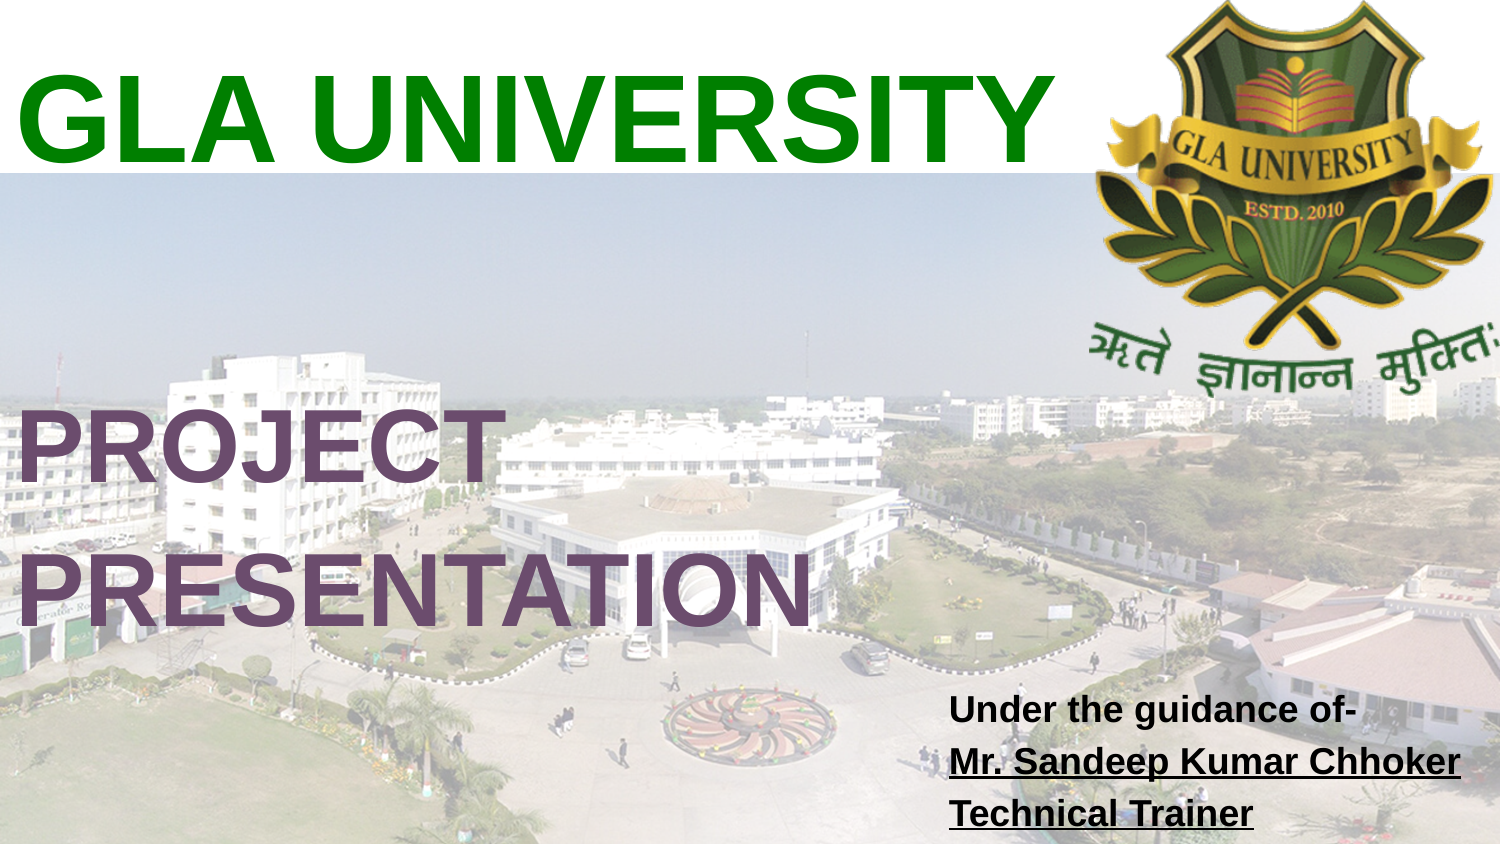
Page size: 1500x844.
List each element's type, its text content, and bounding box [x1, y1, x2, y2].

picture [0, 0, 1500, 844]
text_box GLA UNIVERSITY [0, 0, 1086, 144]
